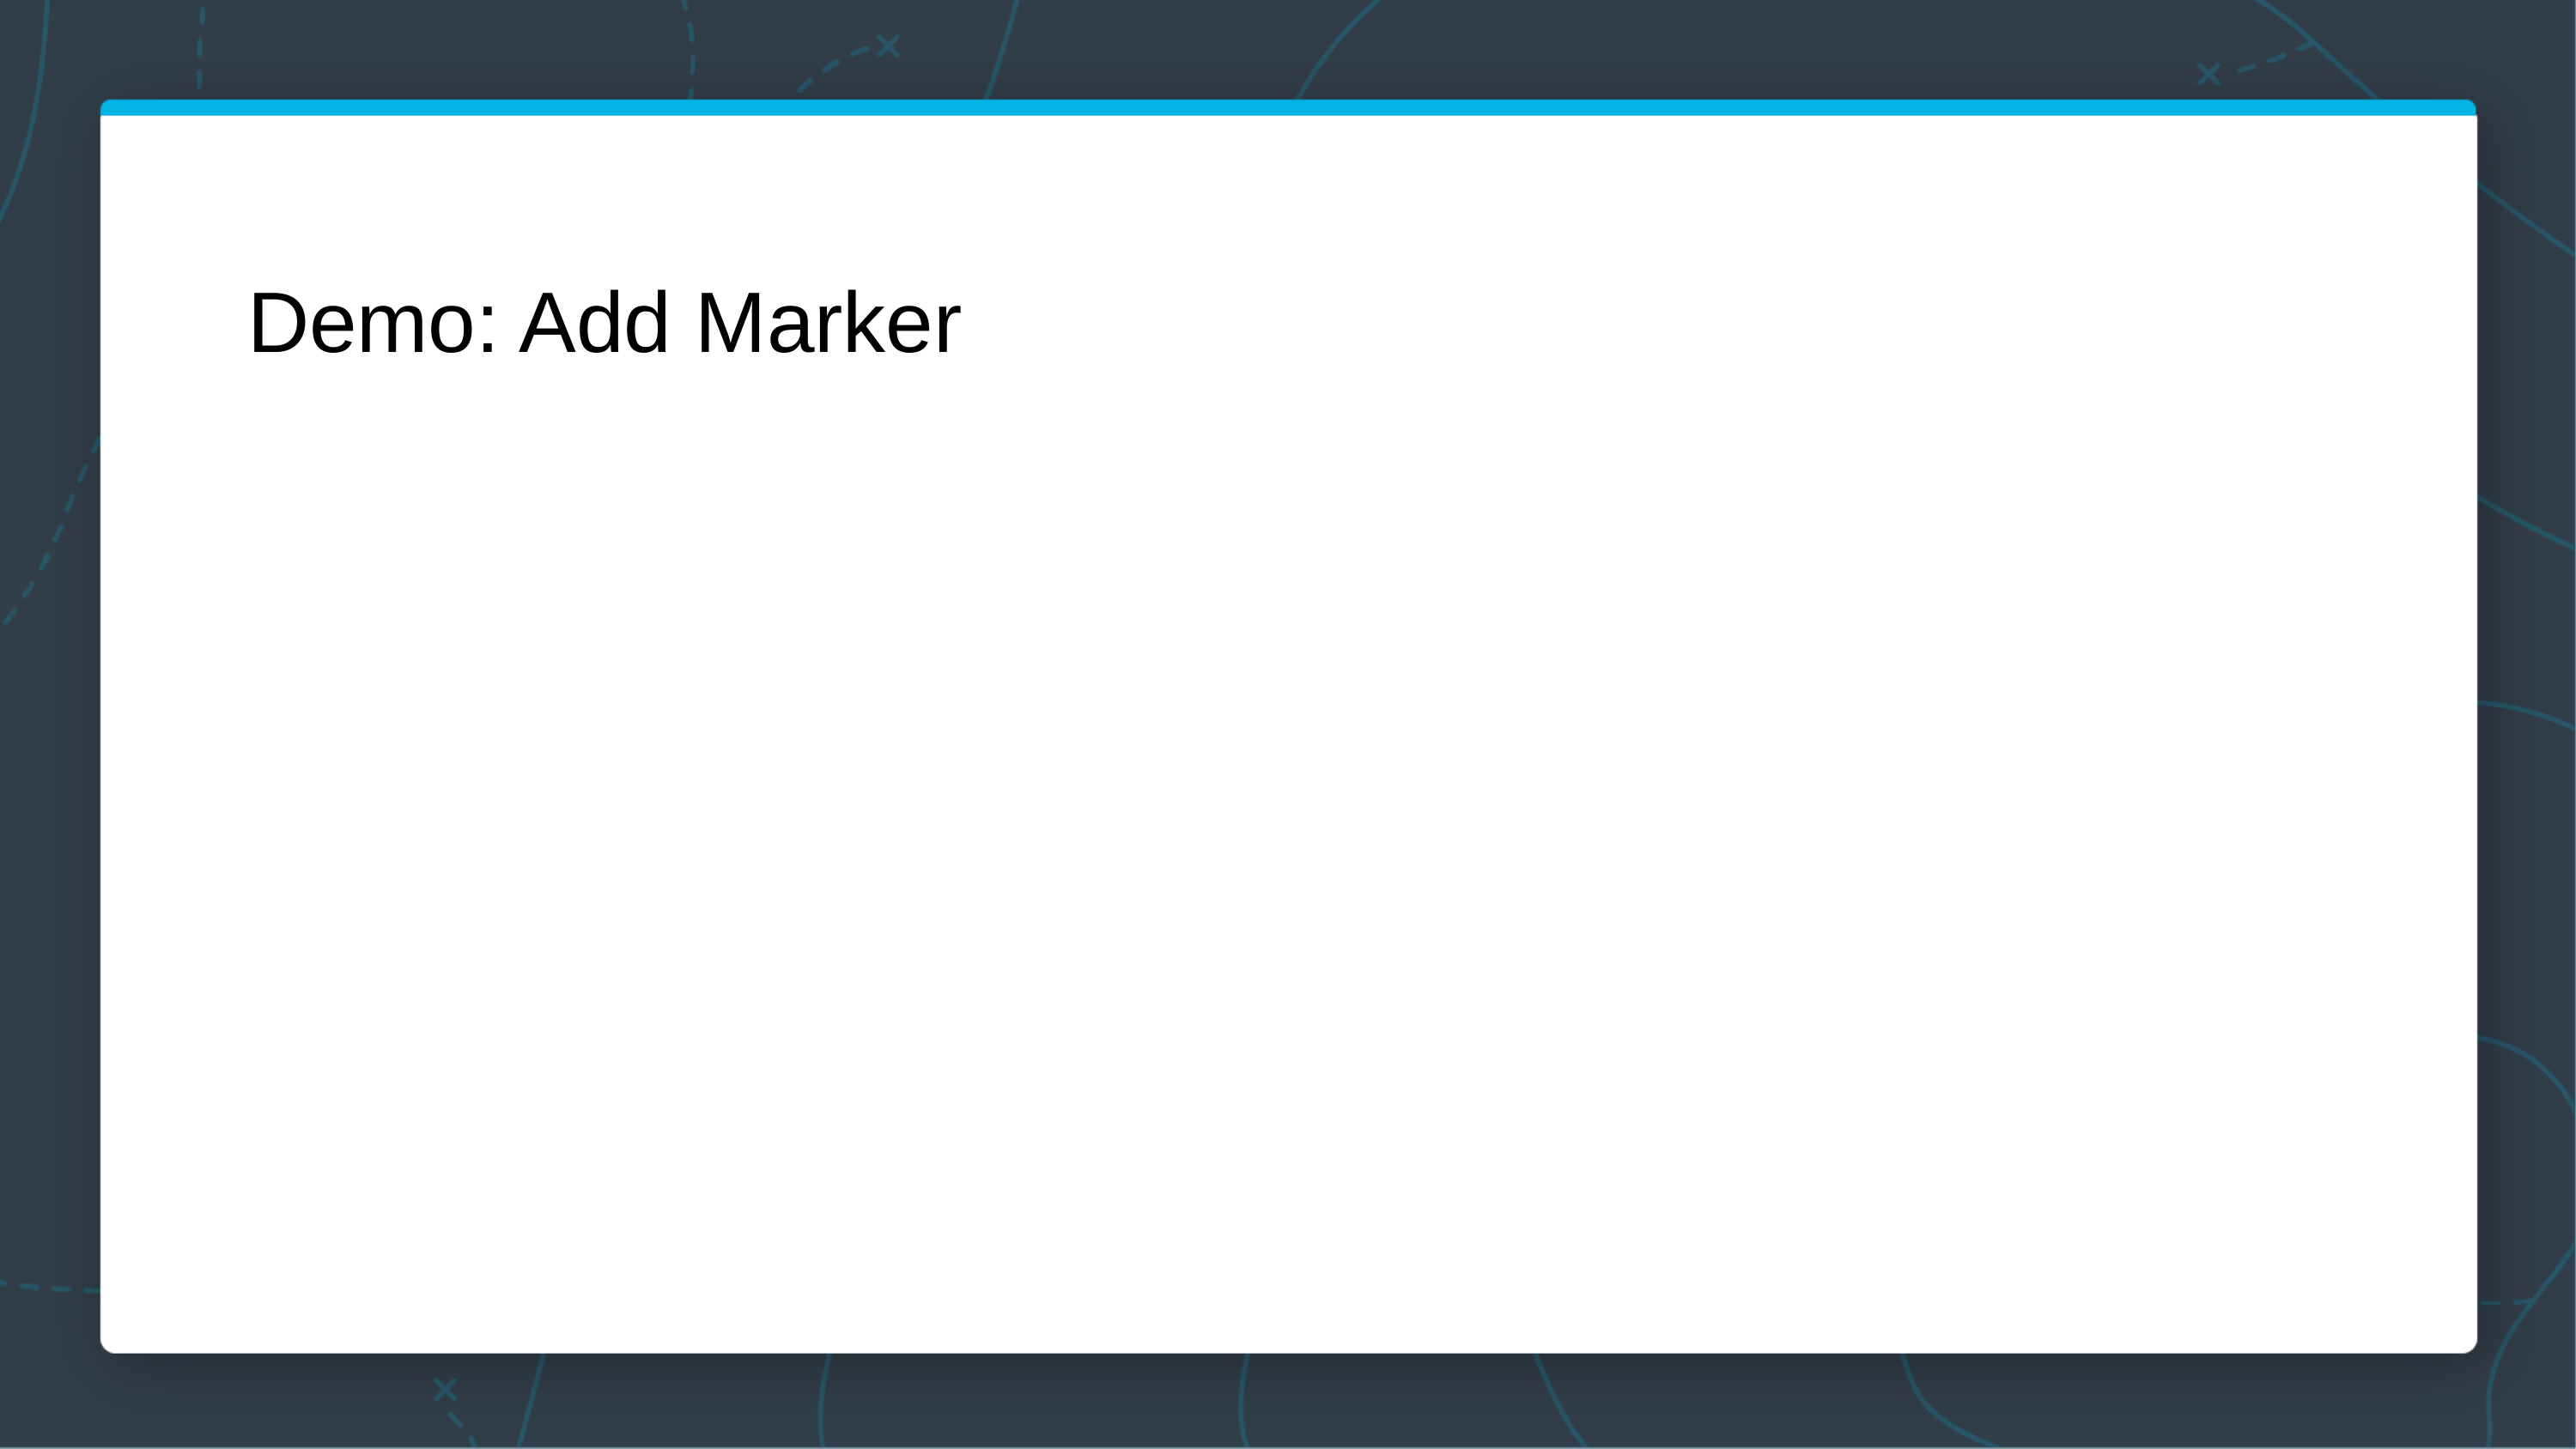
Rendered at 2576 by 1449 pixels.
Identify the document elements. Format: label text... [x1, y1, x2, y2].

text_box Demo: Add Marker [234, 253, 1777, 793]
picture [0, 0, 2576, 1449]
